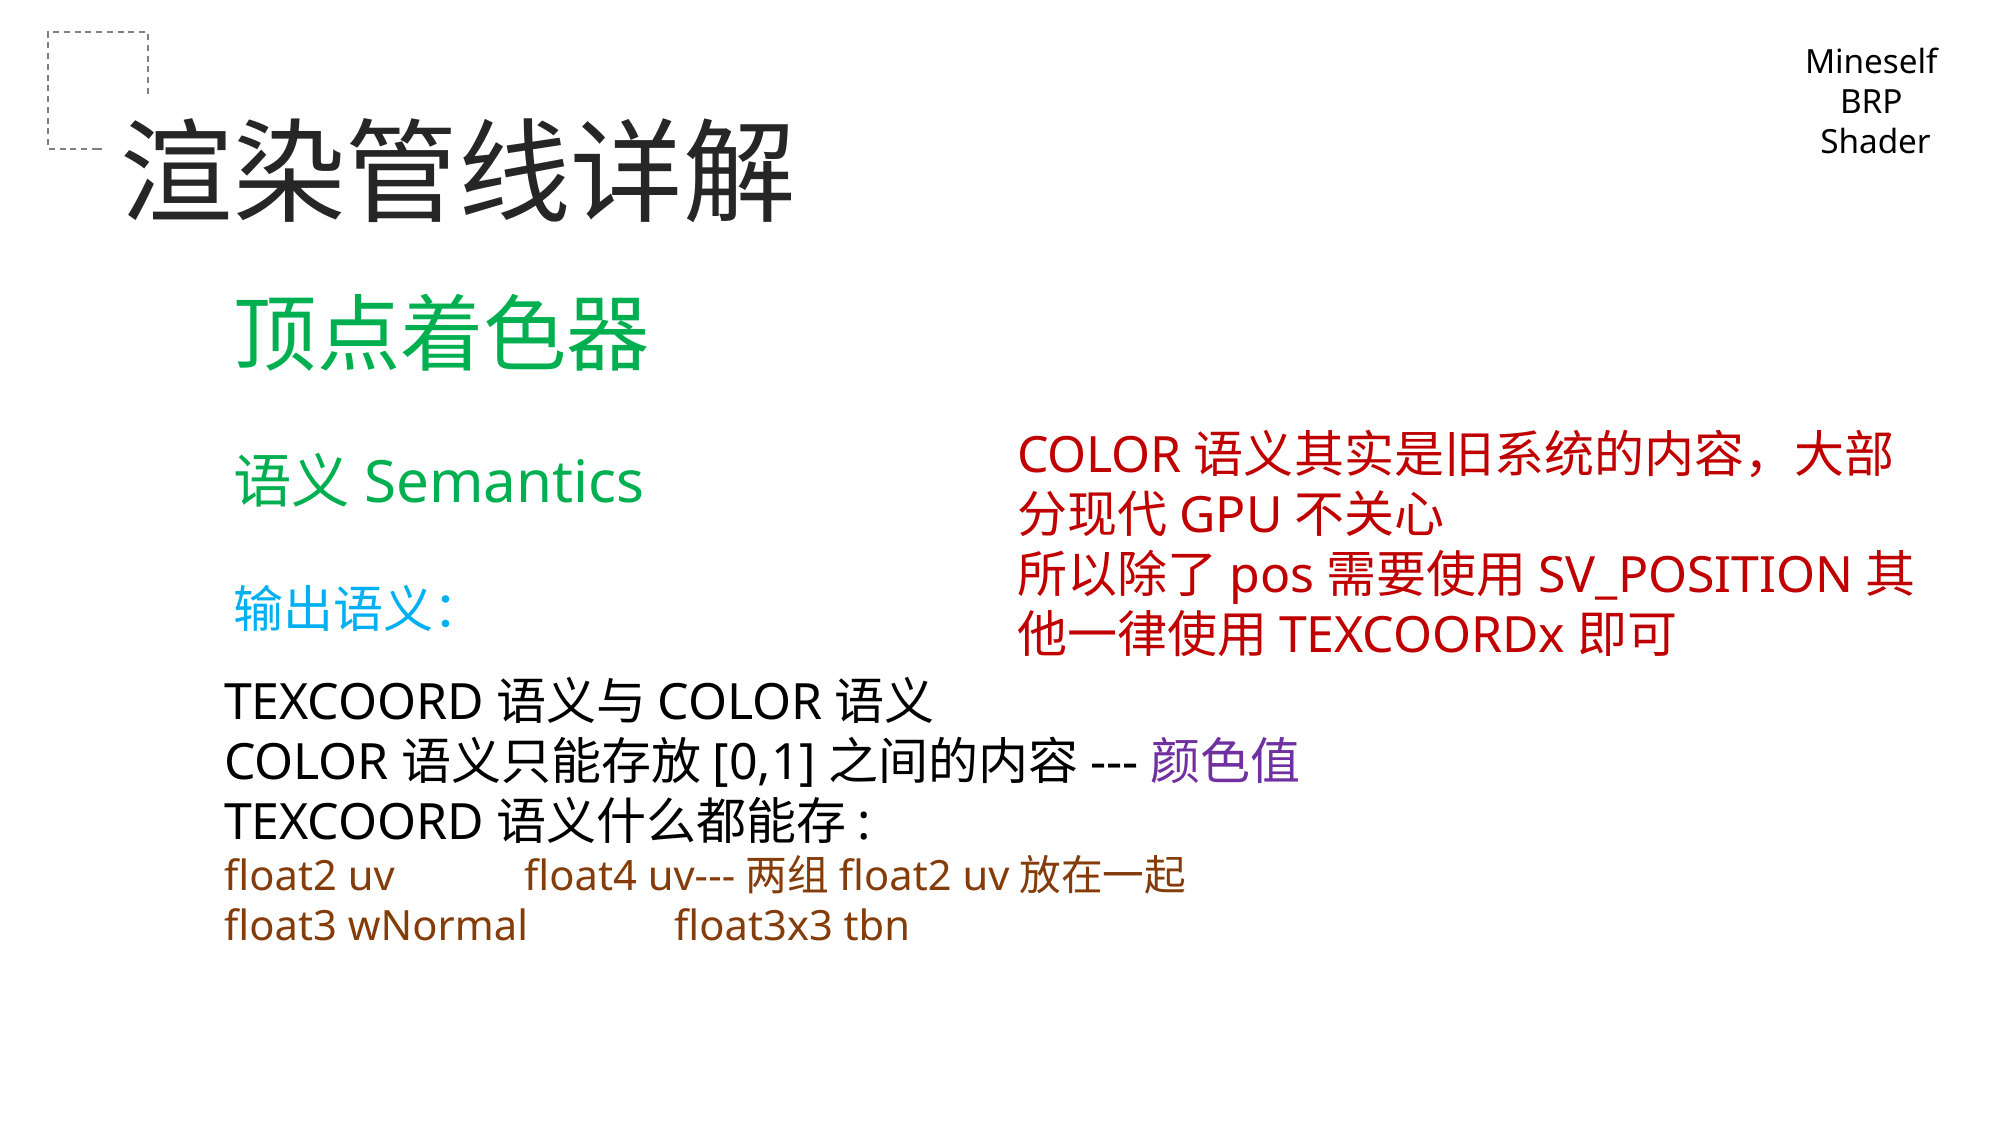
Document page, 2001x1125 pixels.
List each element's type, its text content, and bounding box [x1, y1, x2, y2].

text_box 渲染管线详解 [120, 101, 1018, 237]
text_box 顶点着色器 [233, 281, 786, 382]
text_box [47, 31, 149, 150]
text_box Mineself BRP Shader [1788, 40, 1964, 160]
text_box [103, 96, 196, 173]
text_box COLOR语义其实是旧系统的内容，大部分现代GPU不关心 所以除了pos需要使用SV_POSITION其他一律使用TEXCOORDx即可 [1017, 422, 1917, 663]
text_box TEXCOORD语义与COLOR语义 COLOR语义只能存放[0,1]之间的内容---颜色值 TEXCOORD语义什么都能存: float2 uv float4 uv---两组float2 uv放在一起 float3 wNormal float3x3 tbn [209, 661, 1316, 957]
text_box 输出语义： [233, 577, 820, 638]
text_box 语义Semantics [233, 444, 740, 515]
